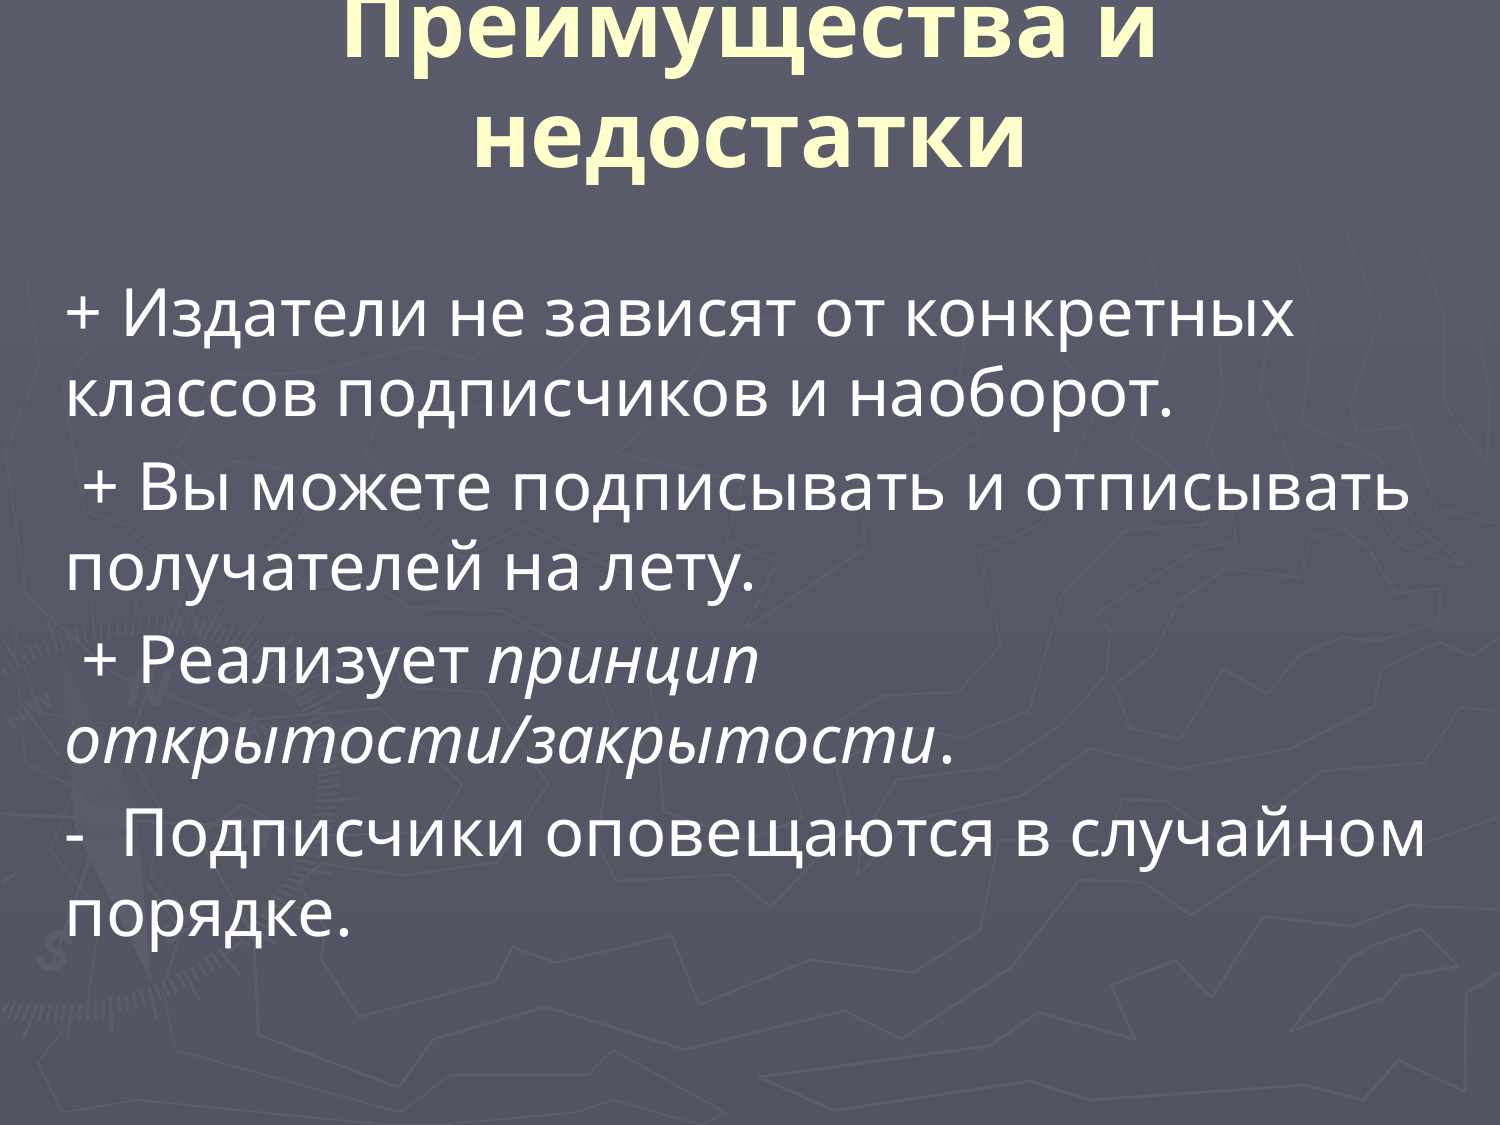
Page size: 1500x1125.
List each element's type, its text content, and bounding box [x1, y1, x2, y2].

title Преимущества и недостатки [49, 37, 1451, 225]
list + Издатели не зависят от конкретных классов подписчиков и наоборот. + Вы можете подписывать и отписывать получателей на лету. + Реализует принцип открытости/закрытости. - Подписчики оповещаются в случайном порядке. [49, 262, 1451, 1001]
